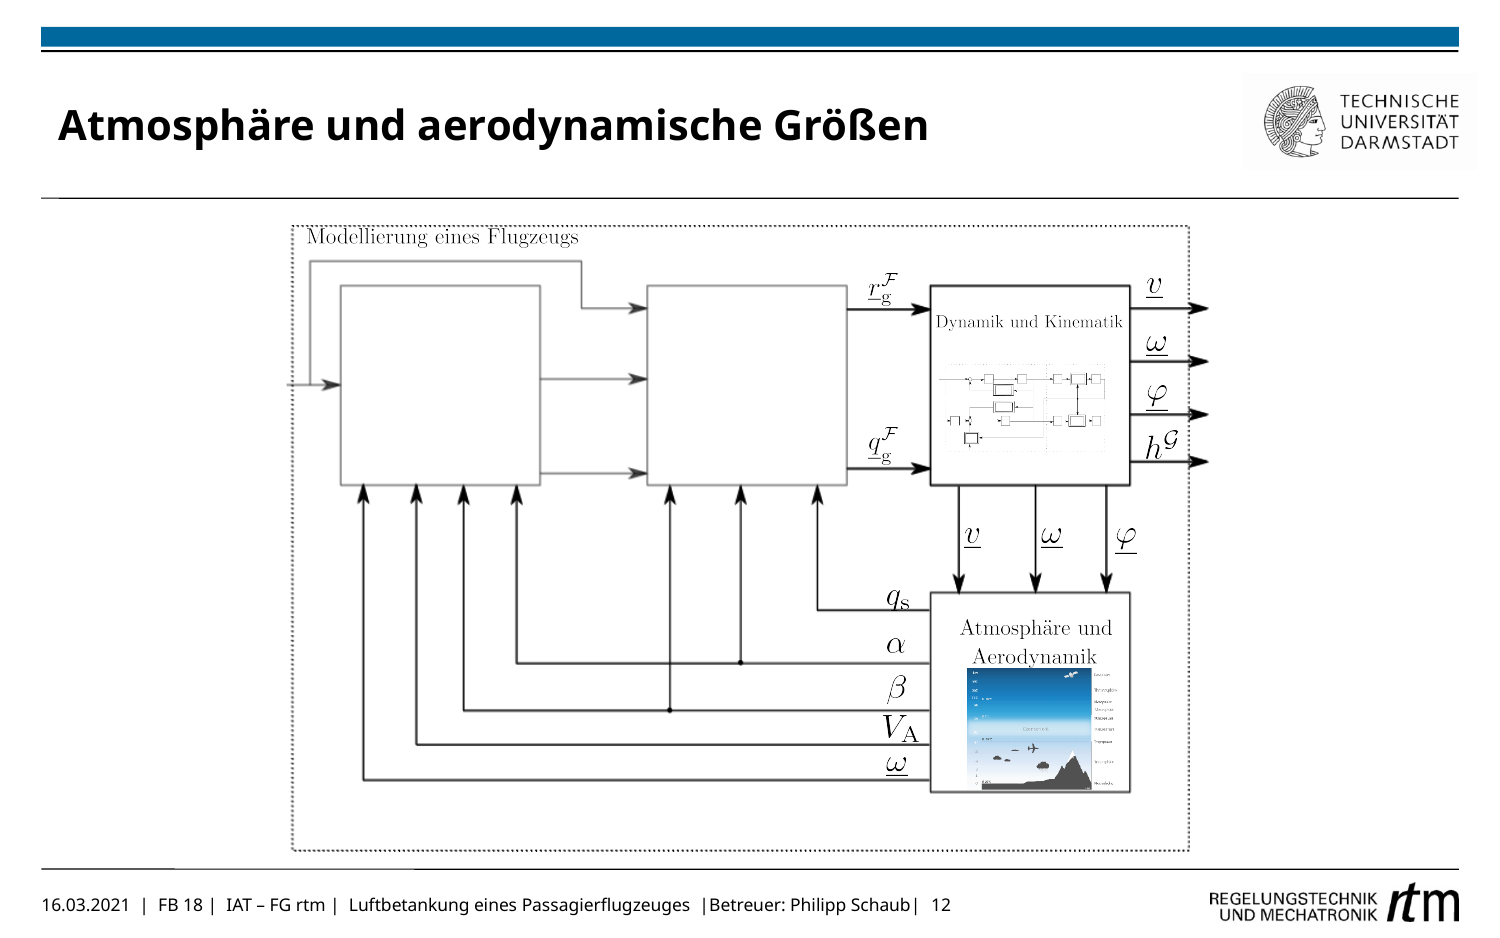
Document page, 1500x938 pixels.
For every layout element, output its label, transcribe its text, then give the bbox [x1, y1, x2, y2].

picture [286, 225, 1209, 852]
title Atmosphäre und aerodynamische Größen [58, 66, 1149, 182]
picture [1210, 882, 1459, 922]
picture [1242, 73, 1477, 170]
